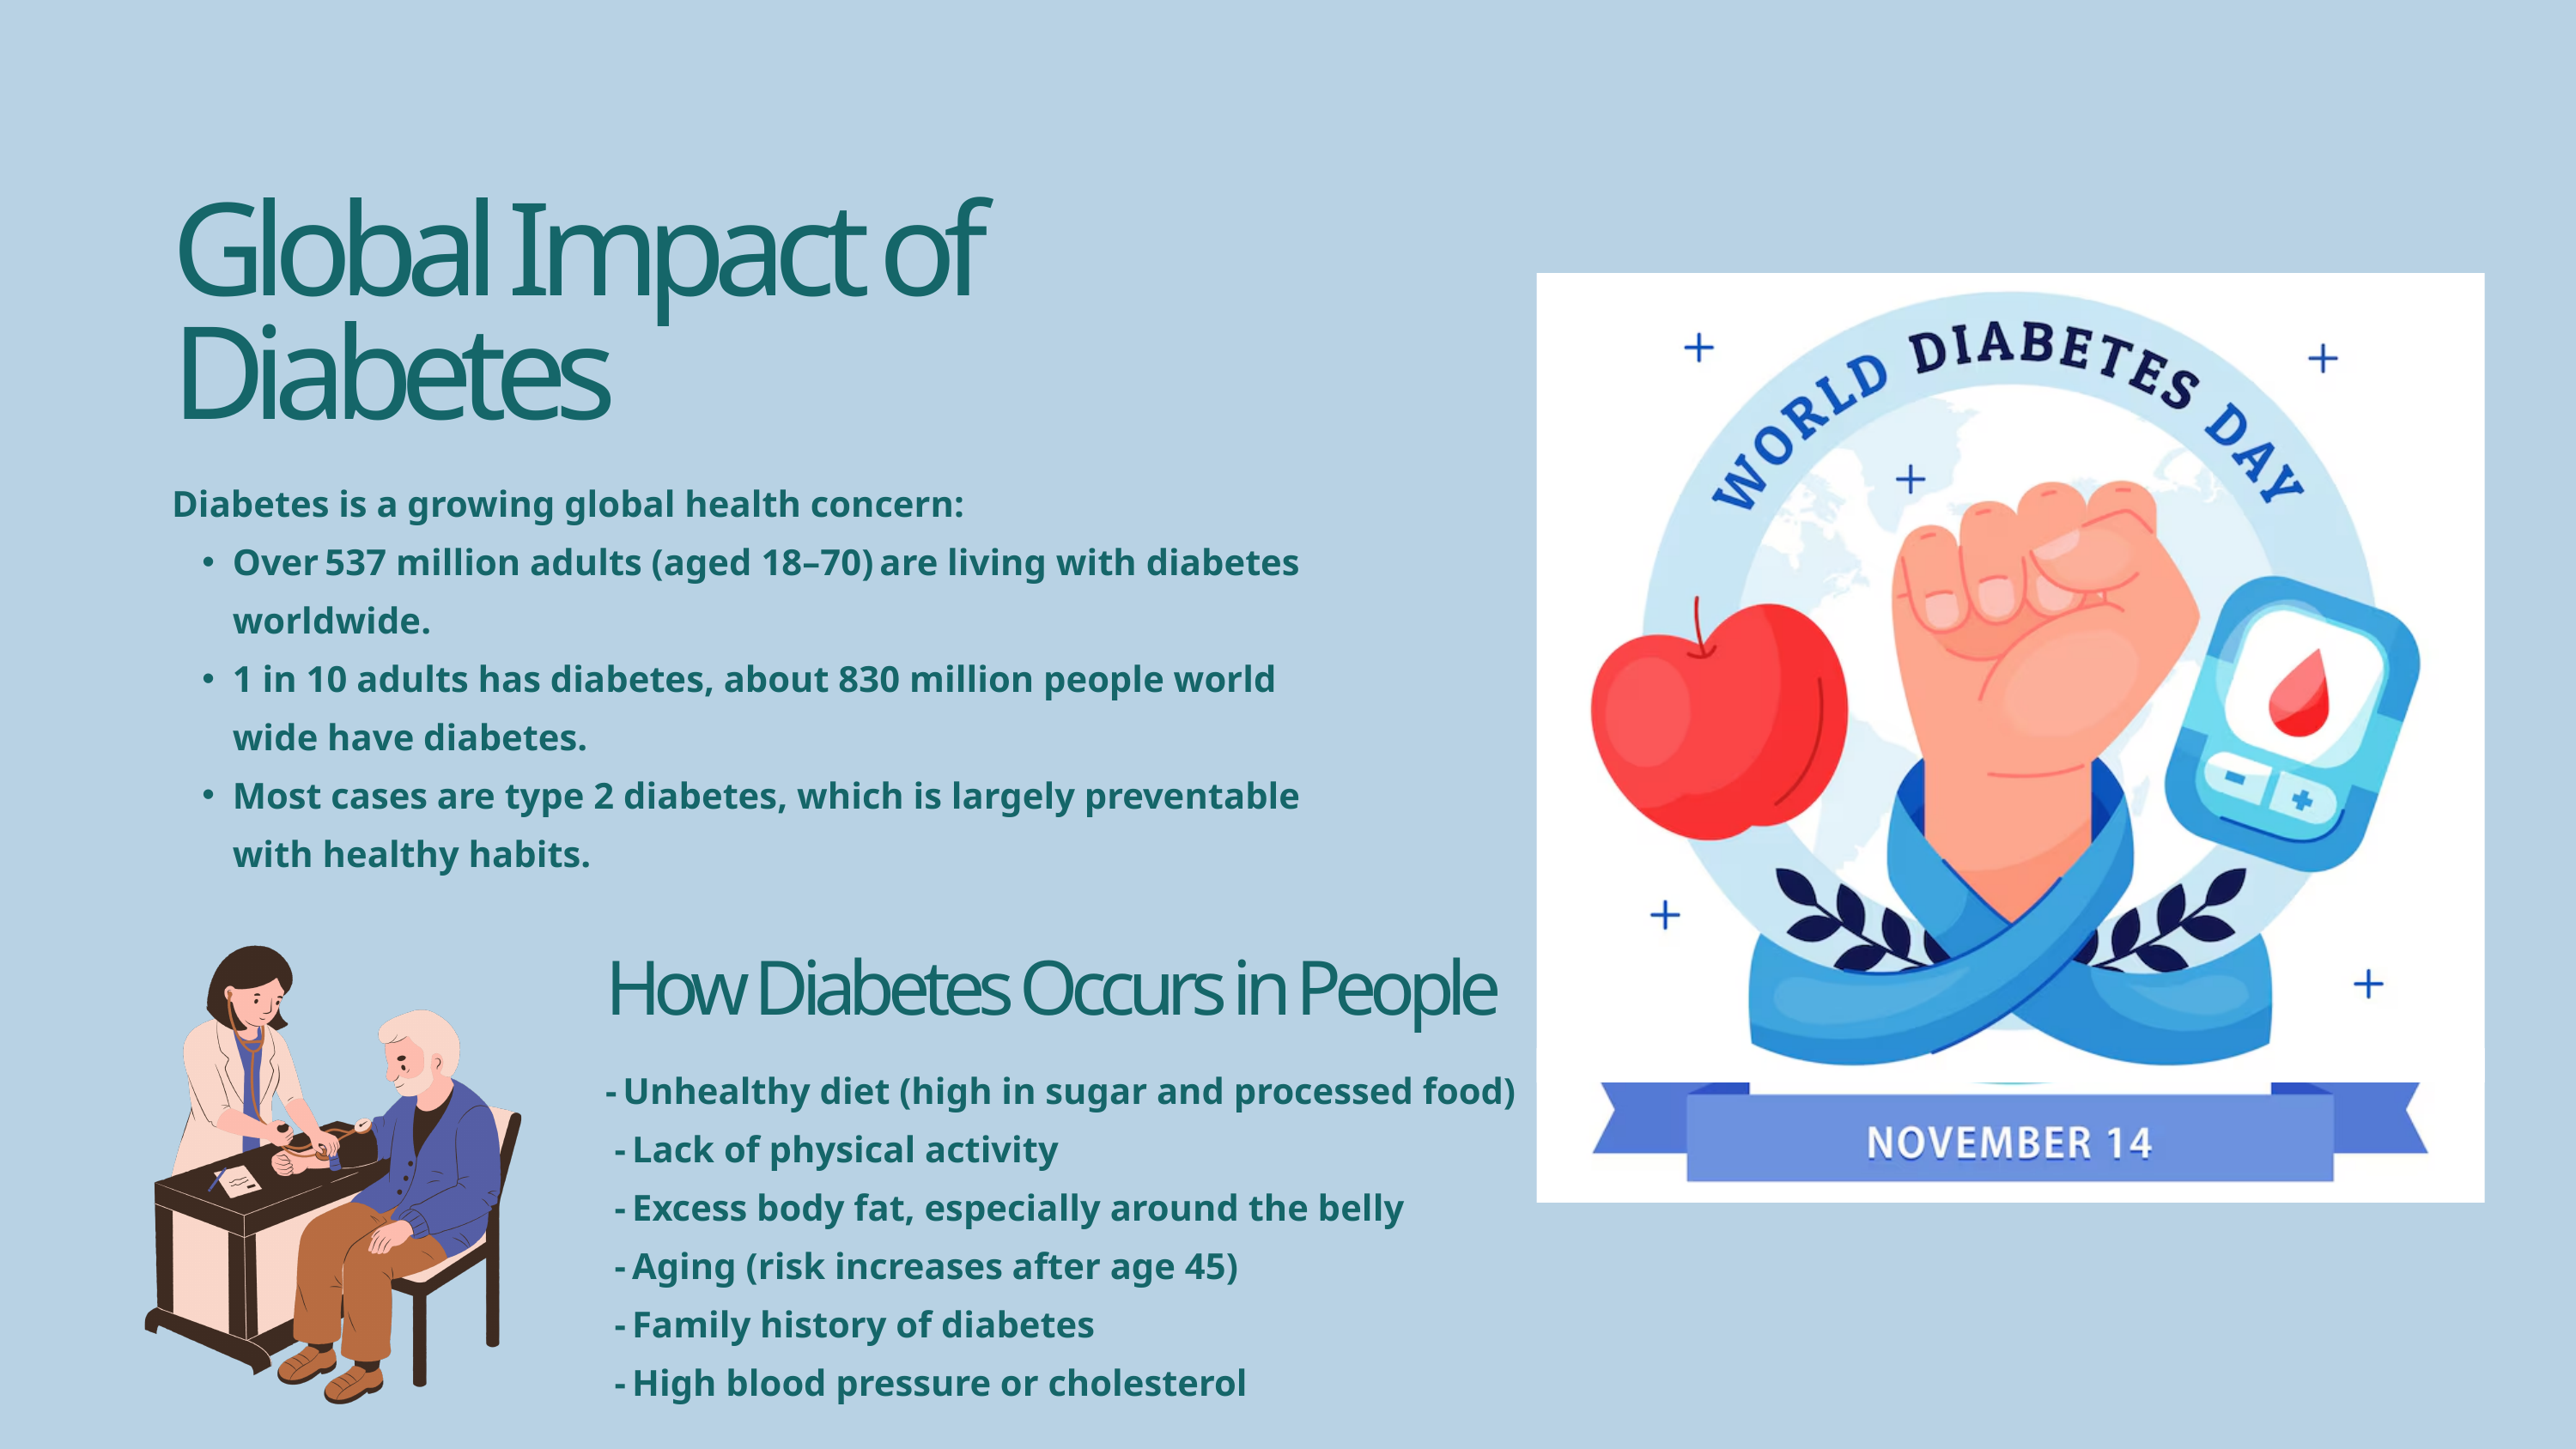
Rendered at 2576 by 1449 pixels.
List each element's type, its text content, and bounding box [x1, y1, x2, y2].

text_box Diabetes is a growing global health concern: Over 537 million adults (aged 18–70) are living with diabetes worldwide. 1 in 10 adults has diabetes, about 830 million people world wide have diabetes. Most cases are type 2 diabetes, which is largely preventable with healthy habits. [171, 466, 1327, 991]
text_box [1536, 1082, 2485, 1203]
text_box How Diabetes Occurs in People [605, 957, 1536, 1030]
text_box Global Impact of Diabetes [171, 197, 1270, 446]
text_box [1536, 273, 2485, 1082]
text_box [144, 945, 522, 1404]
text_box - Unhealthy diet (high in sugar and processed food) - Lack of physical activity - Excess body fat, especially around the belly - Aging (risk increases after age 45) - Family history of diabetes - High blood pressure or cholesterol [605, 1052, 1761, 1404]
